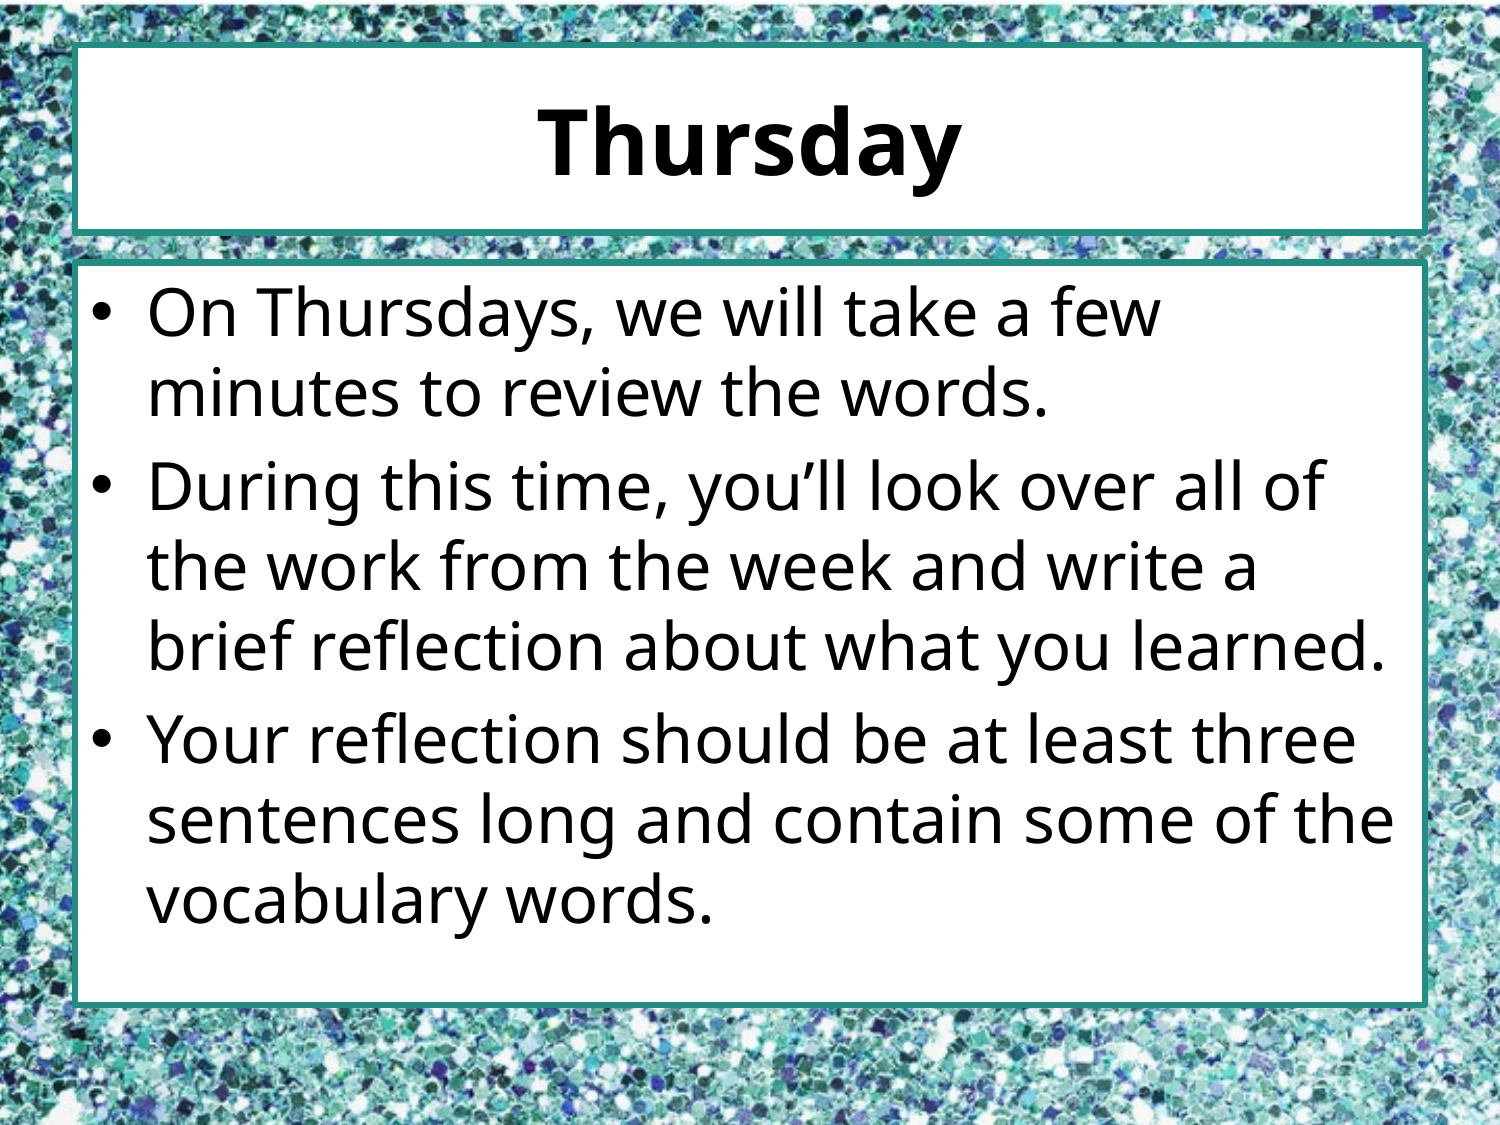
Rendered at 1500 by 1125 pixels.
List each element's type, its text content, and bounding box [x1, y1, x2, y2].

title Thursday [72, 42, 1428, 236]
picture [0, 0, 1500, 1125]
list On Thursdays, we will take a few minutes to review the words. During this time, you’ll look over all of the work from the week and write a brief reflection about what you learned. Your reflection should be at least three sentences long and contain some of the vocabulary words. [72, 259, 1428, 1008]
